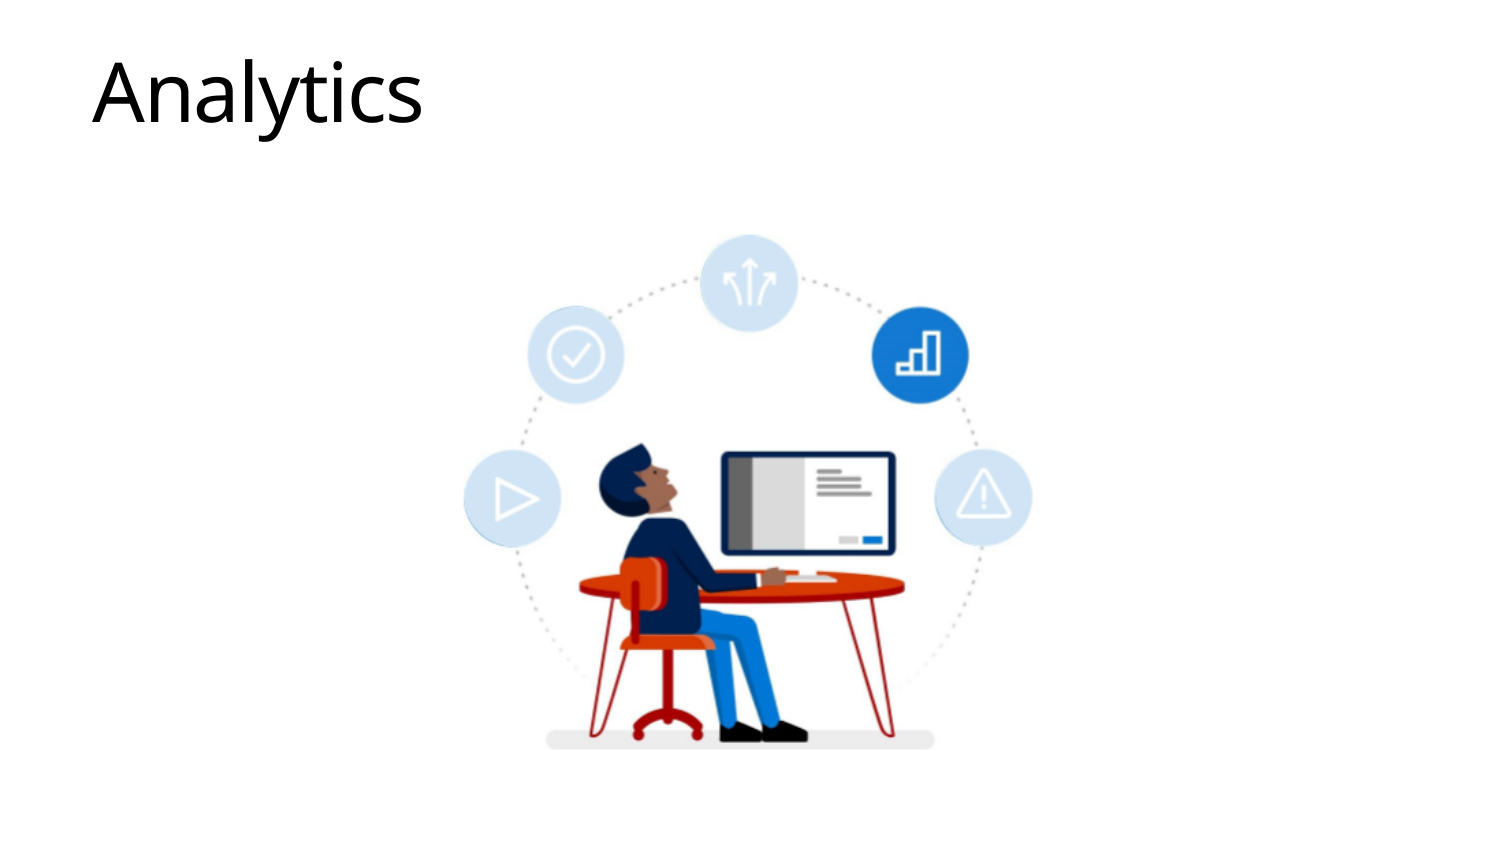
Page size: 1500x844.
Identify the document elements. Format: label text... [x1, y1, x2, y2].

picture [412, 209, 1087, 788]
title Analytics [68, 36, 1431, 200]
